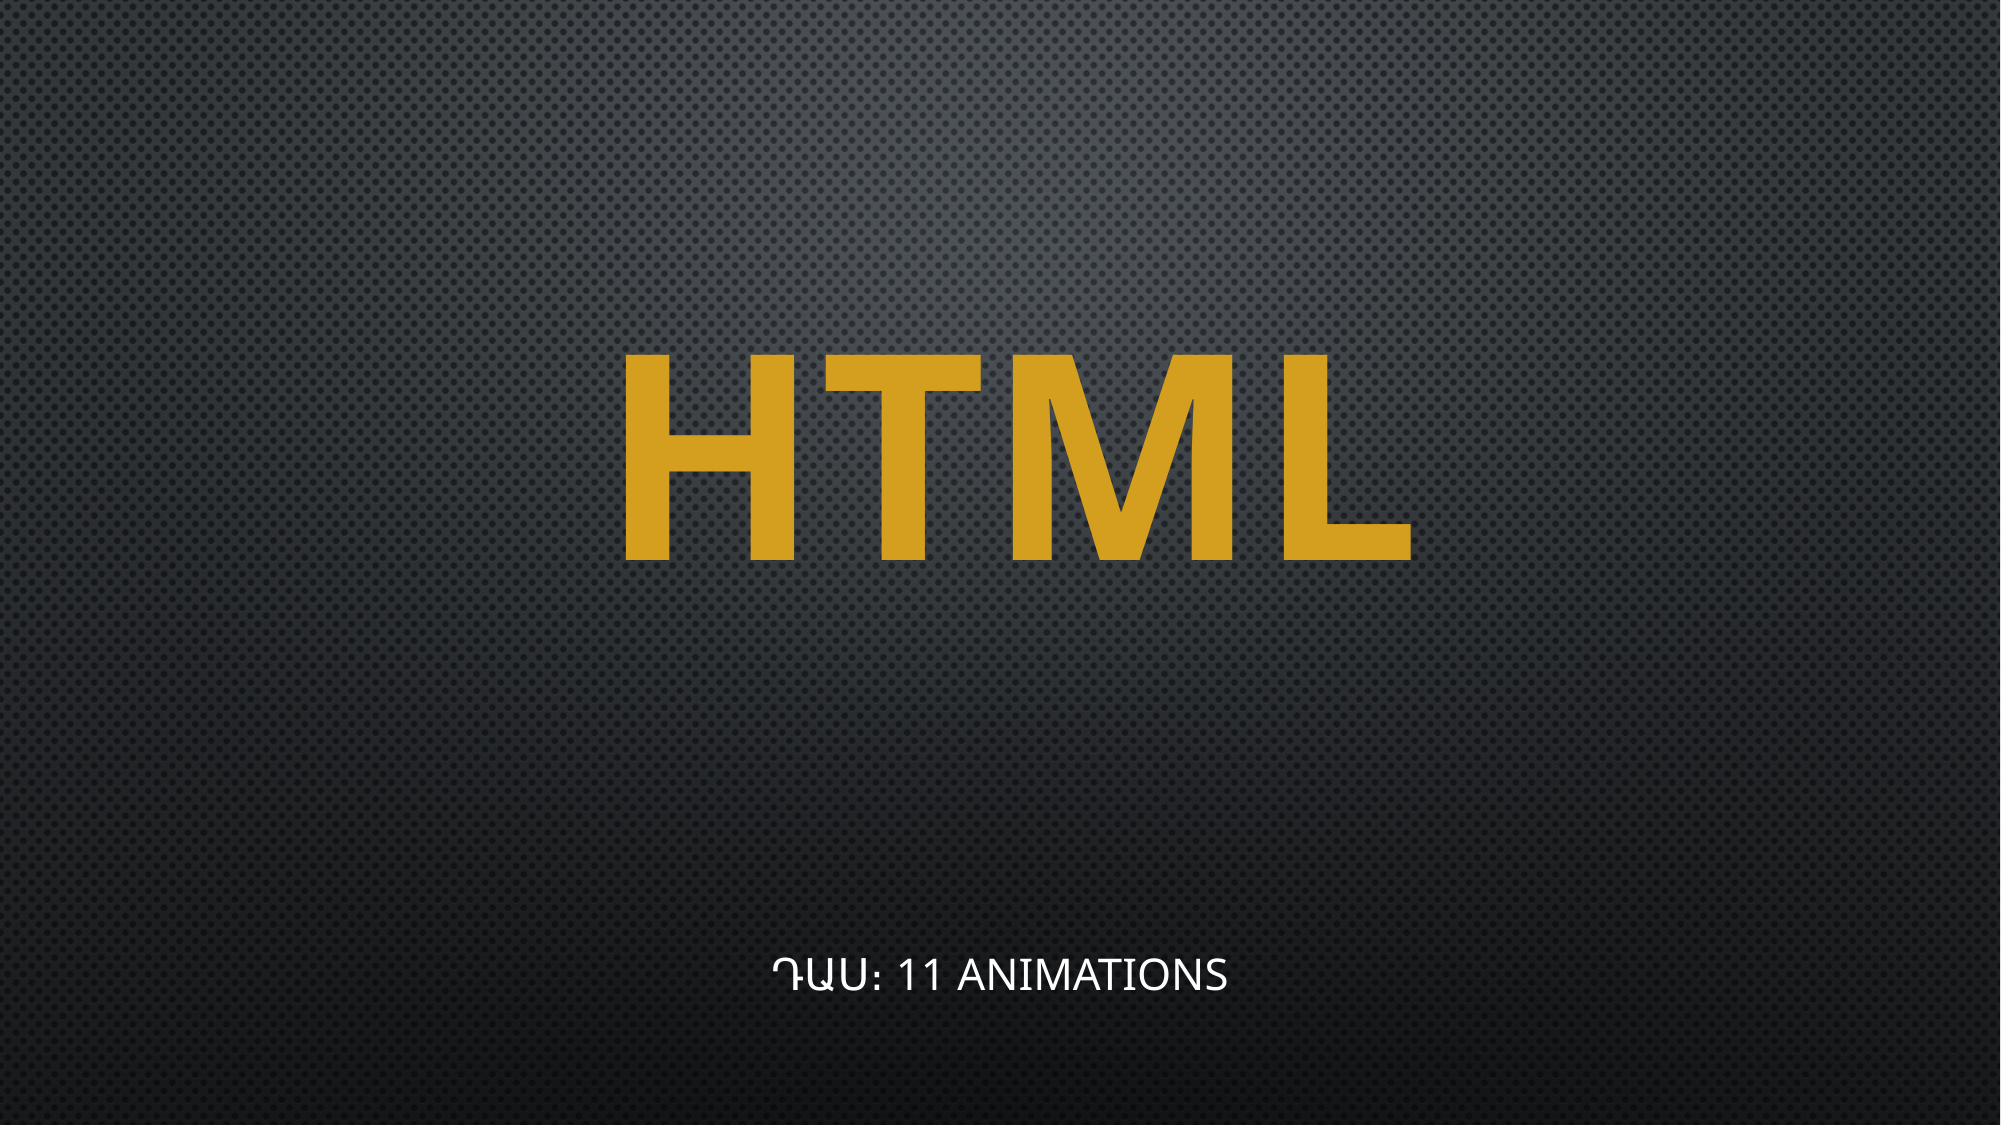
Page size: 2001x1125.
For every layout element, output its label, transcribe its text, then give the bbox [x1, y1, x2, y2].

picture [0, 0, 2001, 1125]
subtitle Դաս։ 11 Animations [288, 792, 1712, 1025]
title HTML [92, 99, 1929, 625]
